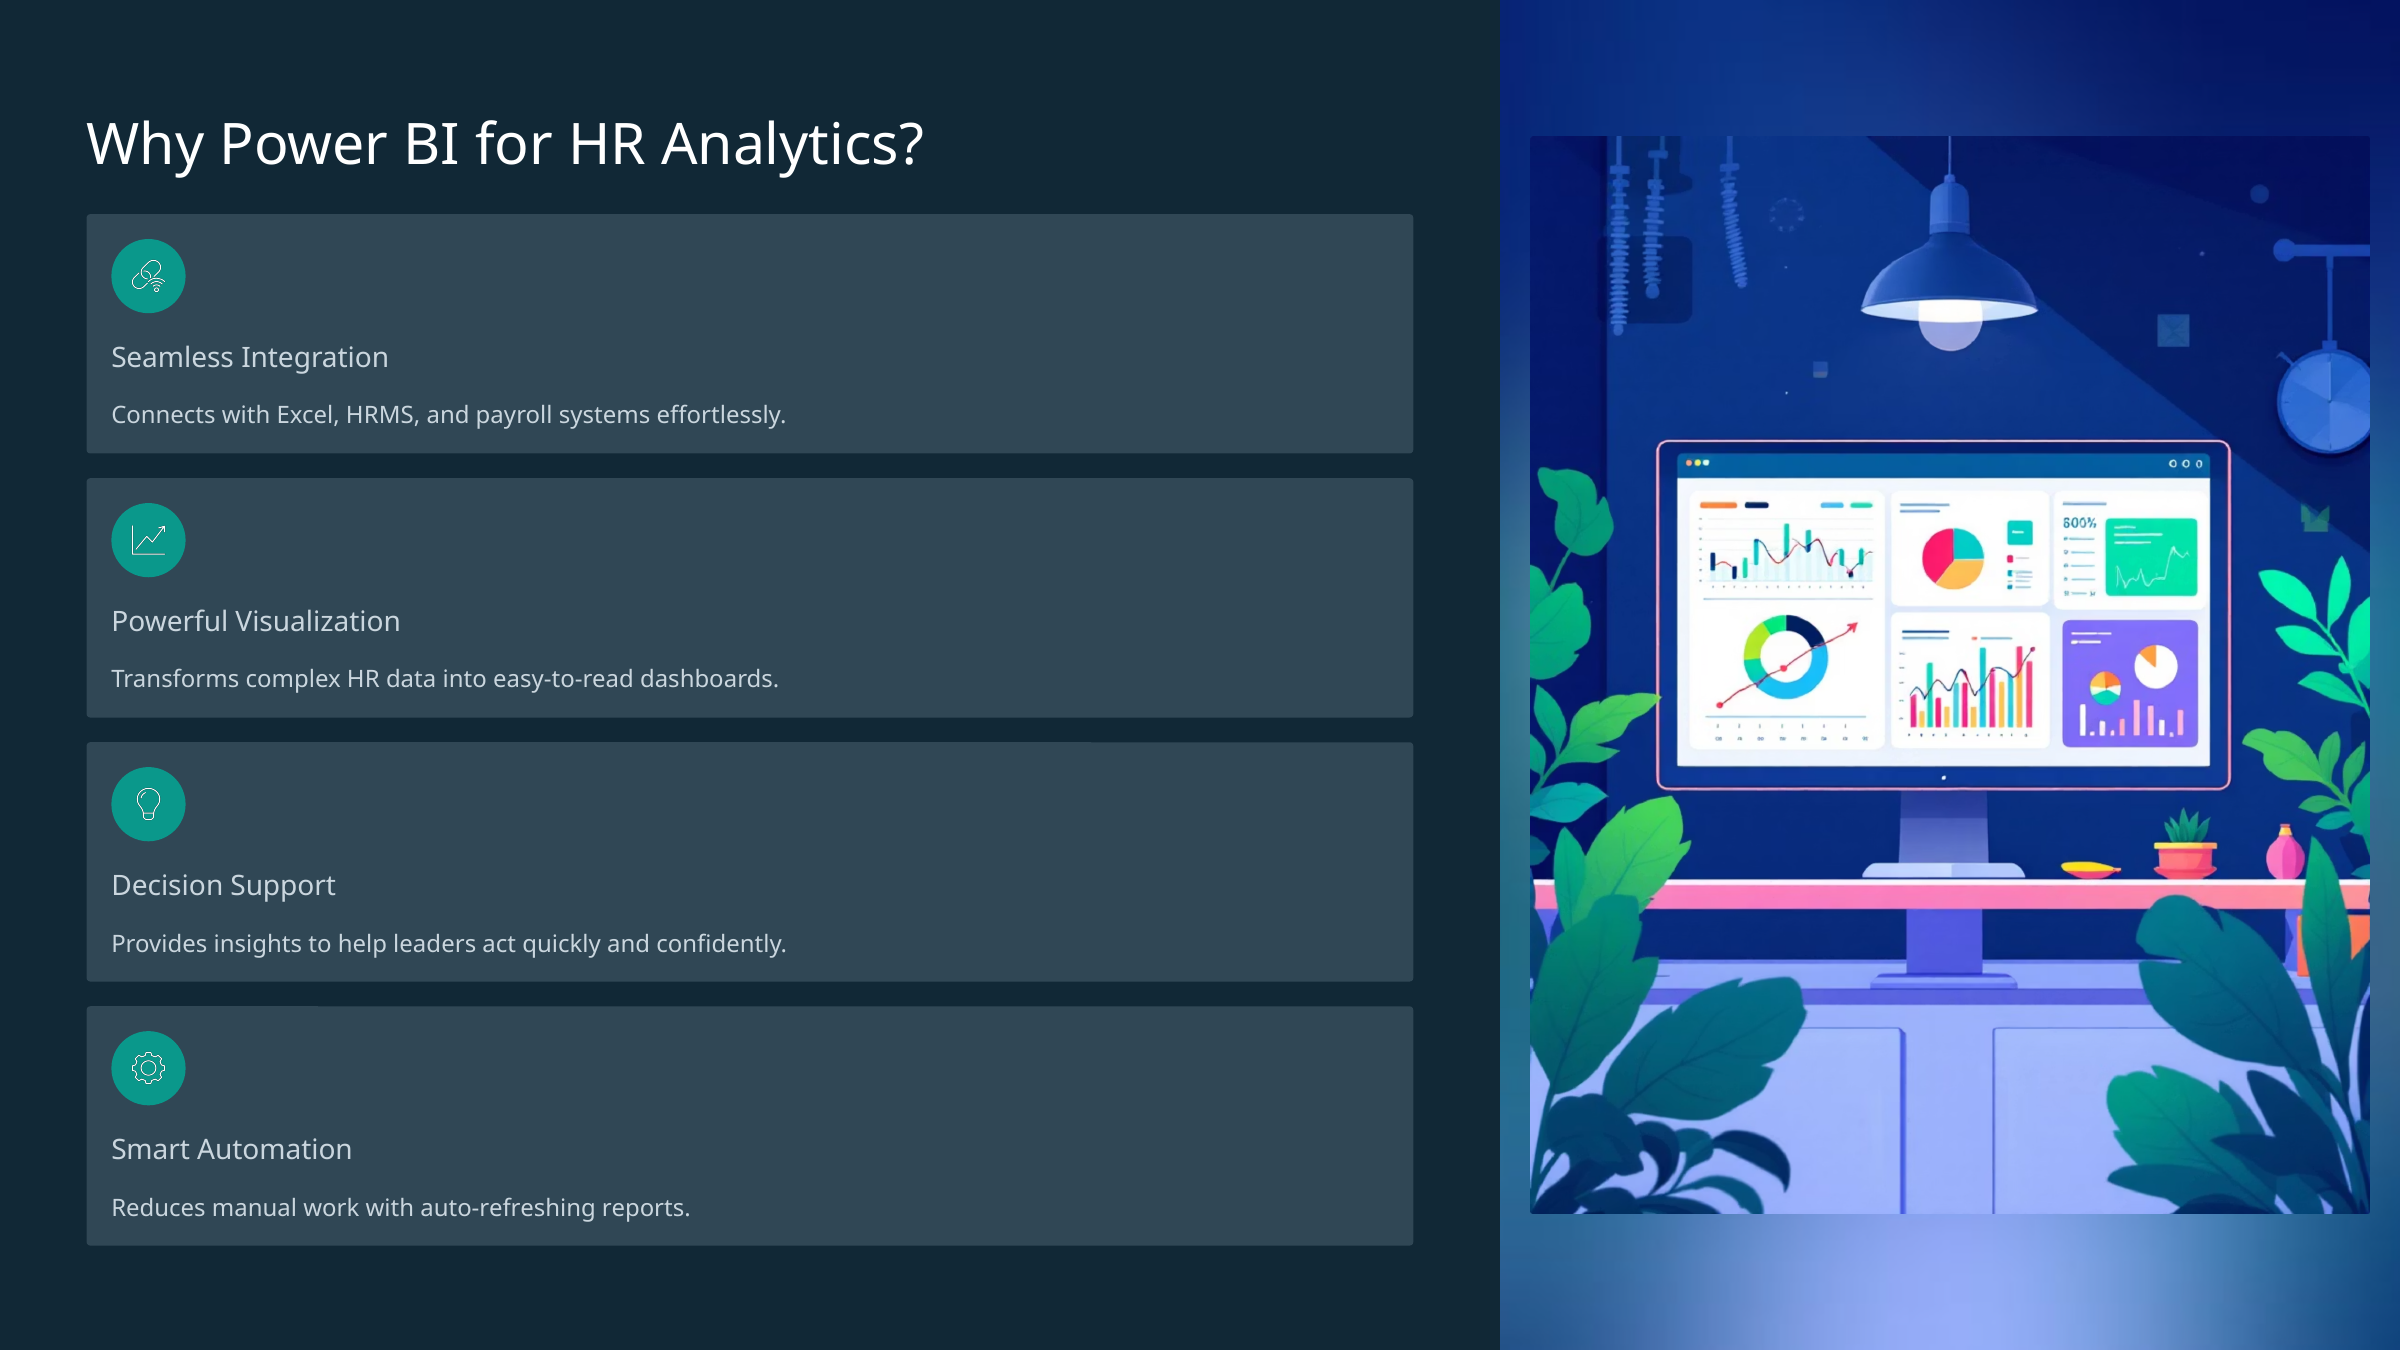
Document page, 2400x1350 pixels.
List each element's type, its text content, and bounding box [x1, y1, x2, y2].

text_box Reduces manual work with auto-refreshing reports. [111, 1181, 1389, 1221]
text_box [86, 478, 1414, 718]
text_box Why Power BI for HR Analytics? [86, 104, 1173, 178]
text_box [86, 214, 1414, 454]
text_box Smart Automation [111, 1130, 438, 1167]
text_box Seamless Integration [111, 337, 482, 375]
picture [1499, 0, 2400, 1350]
text_box [111, 1031, 186, 1106]
text_box [86, 1006, 1414, 1246]
text_box Transforms complex HR data into easy-to-read dashboards. [111, 653, 1389, 693]
picture [131, 259, 166, 293]
text_box Powerful Visualization [111, 601, 496, 639]
picture [131, 523, 166, 557]
picture [131, 1051, 166, 1085]
text_box Provides insights to help leaders act quickly and confidently. [111, 917, 1389, 957]
text_box Connects with Excel, HRMS, and payroll systems effortlessly. [111, 389, 1389, 429]
text_box [111, 238, 186, 314]
text_box [111, 767, 186, 842]
picture [131, 787, 166, 821]
text_box Decision Support [111, 865, 411, 903]
text_box [86, 742, 1414, 982]
text_box [111, 503, 186, 578]
